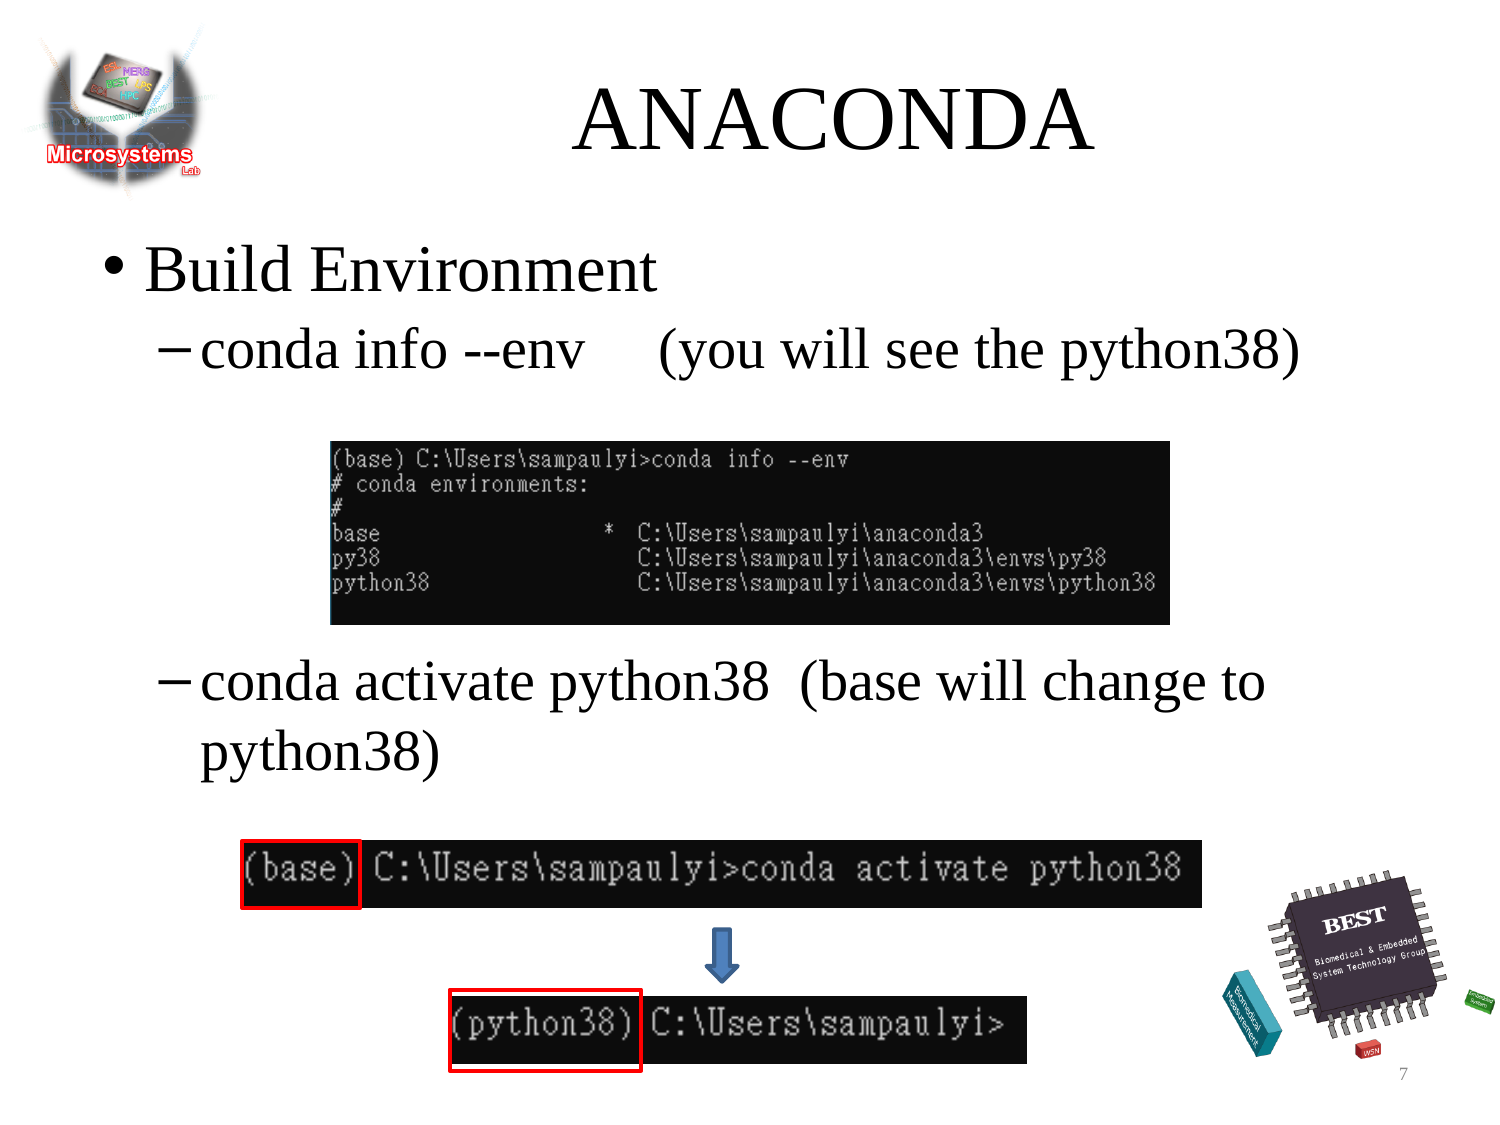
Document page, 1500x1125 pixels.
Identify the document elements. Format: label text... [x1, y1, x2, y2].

list Build Environment conda info --env (you will see the python38) conda activate python38 (base will change to python38) [73, 216, 1424, 960]
text_box [704, 927, 740, 984]
picture [1222, 870, 1495, 1059]
text_box [448, 988, 643, 996]
picture [0, 18, 250, 207]
picture [330, 441, 1170, 625]
title ANACONDA [242, 19, 1425, 207]
picture [241, 840, 1203, 909]
picture [449, 996, 1027, 1065]
slide_number 7 [1074, 1042, 1424, 1103]
